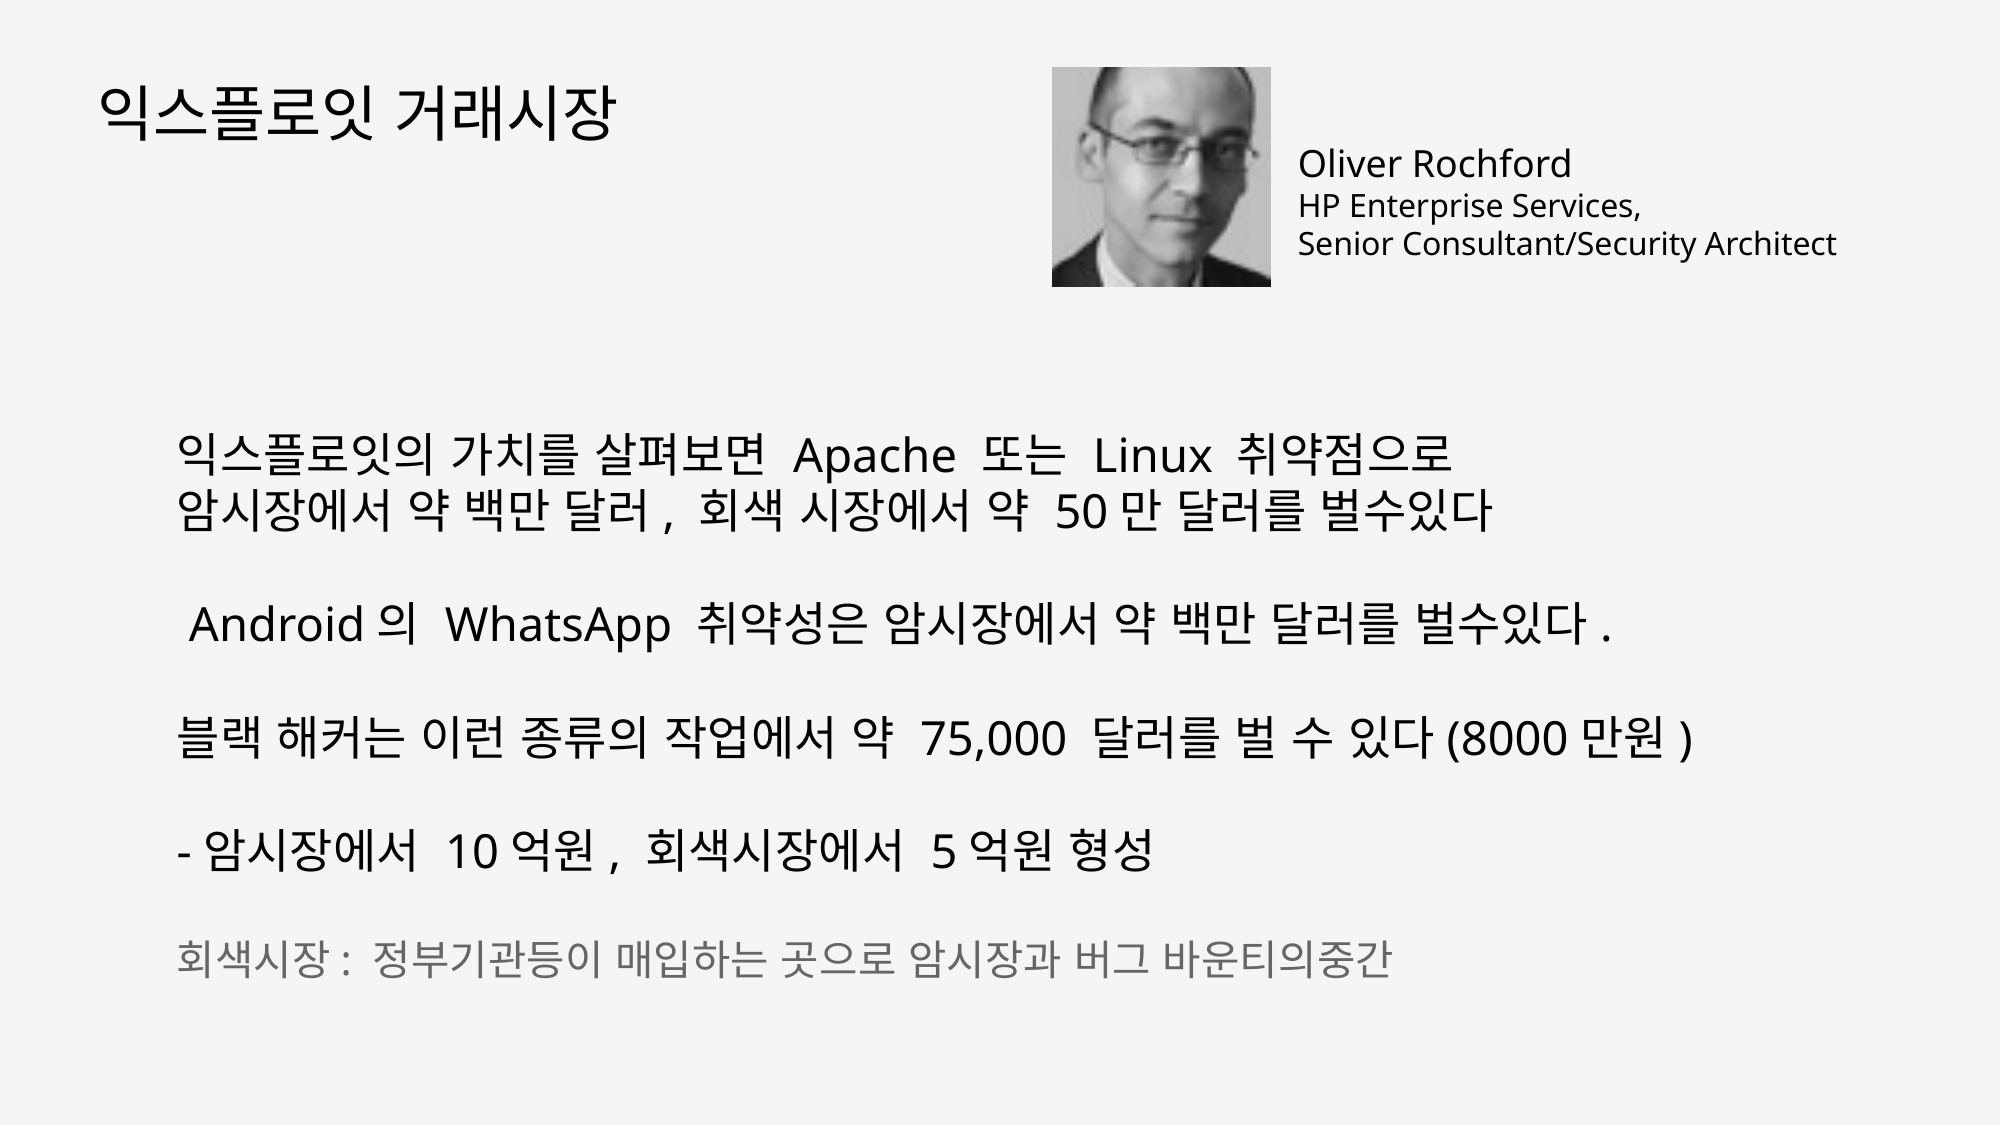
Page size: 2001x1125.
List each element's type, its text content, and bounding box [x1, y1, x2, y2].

text_box Oliver Rochford HP Enterprise Services, Senior Consultant/Security Architect [1277, 120, 2000, 234]
picture [1052, 67, 1271, 287]
text_box 익스플로잇 거래시장 [77, 55, 1053, 170]
text_box 익스플로잇의 가치를 살펴보면 Apache 또는 Linux 취약점으로 암시장에서 약 백만 달러, 회색 시장에서 약 50만 달러를 벌수있다 Android의 WhatsApp 취약성은 암시장에서 약 백만 달러를 벌수있다. 블랙 해커는 이런 종류의 작업에서 약 75,000 달러를 벌 수 있다(8000만원) -암시장에서 10억원, 회색시장에서 5억원 형성 회색시장: 정부기관등이 매입하는 곳으로 암시장과 버그 바운티의중간 [156, 404, 1844, 839]
text_box [1084, 822, 2000, 936]
